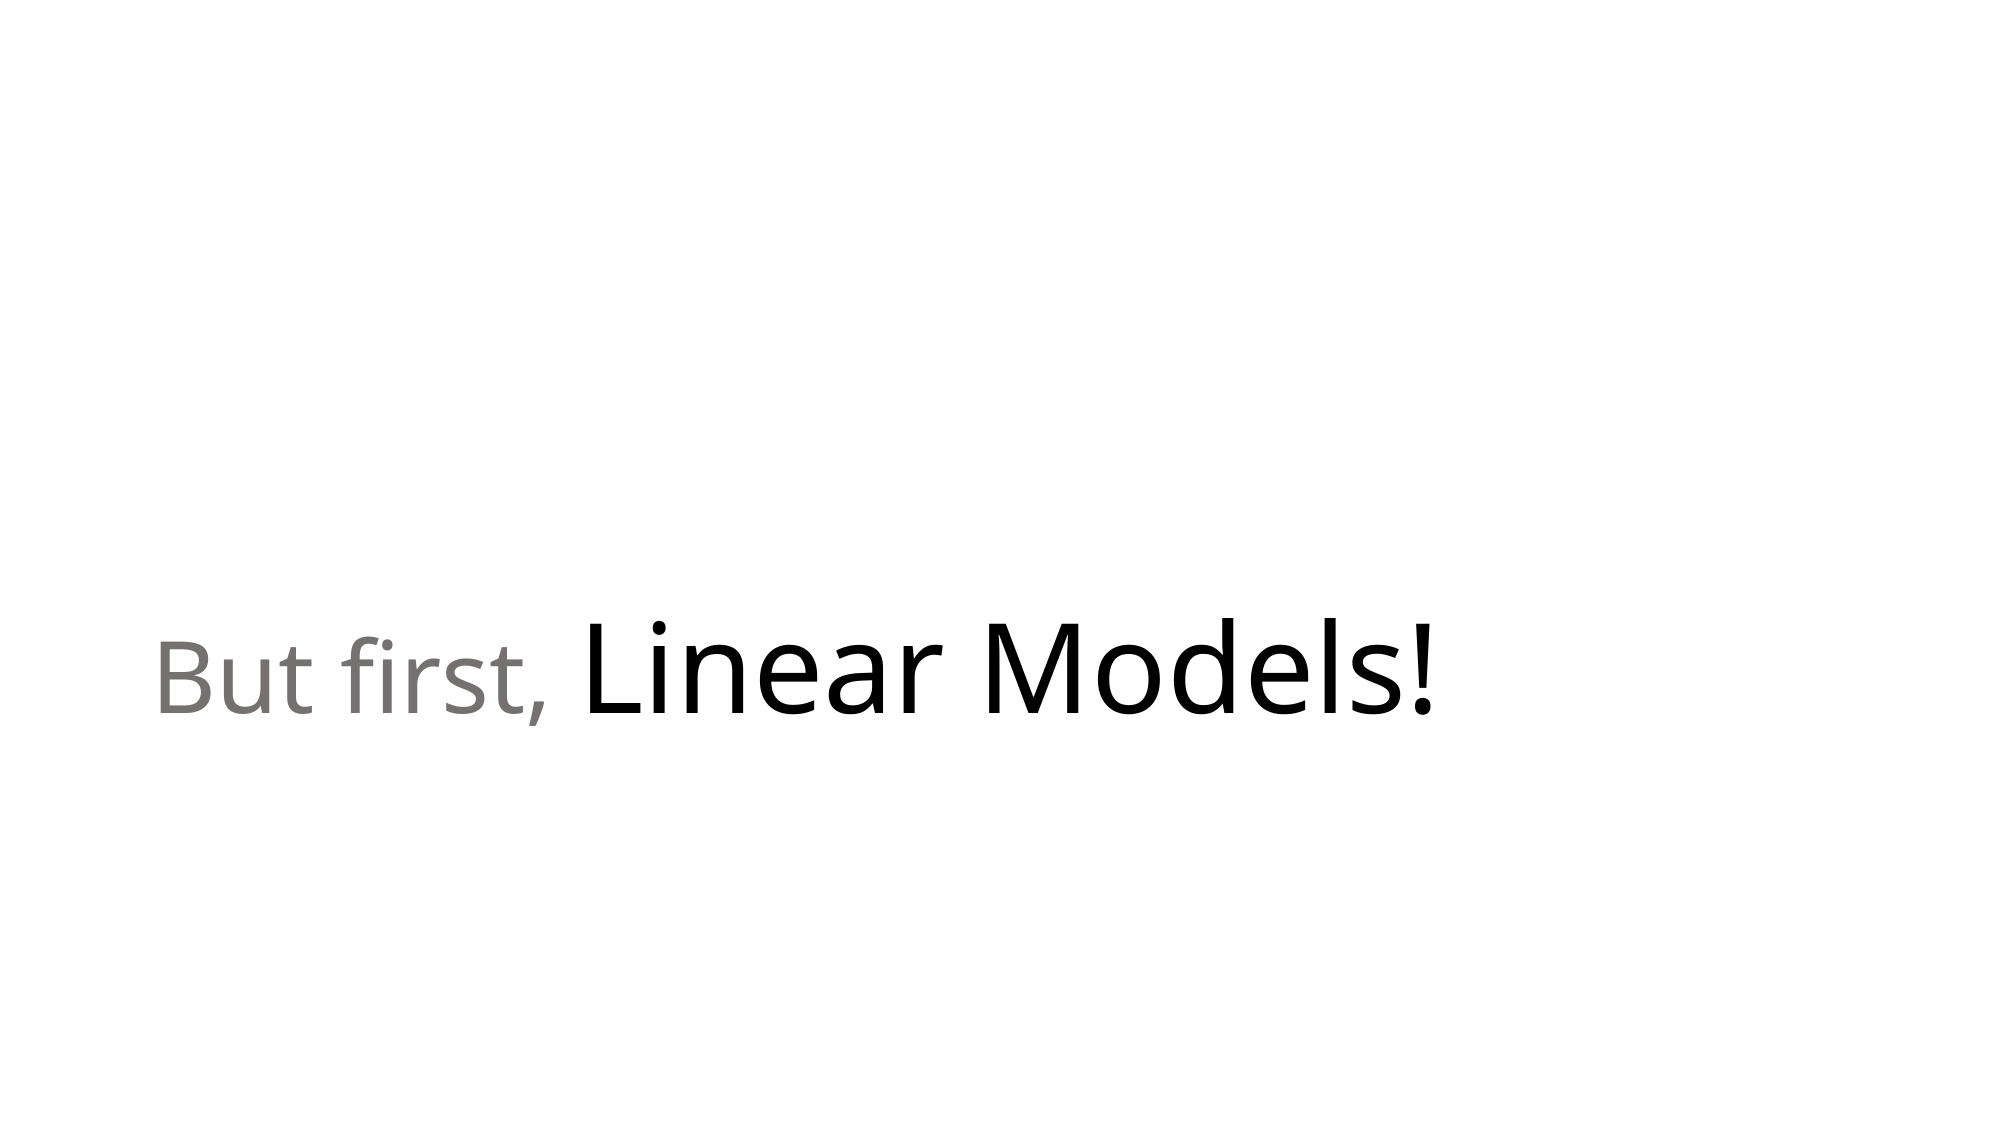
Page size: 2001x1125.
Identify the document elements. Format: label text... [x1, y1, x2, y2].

title But first, Linear Models! [136, 280, 1862, 749]
